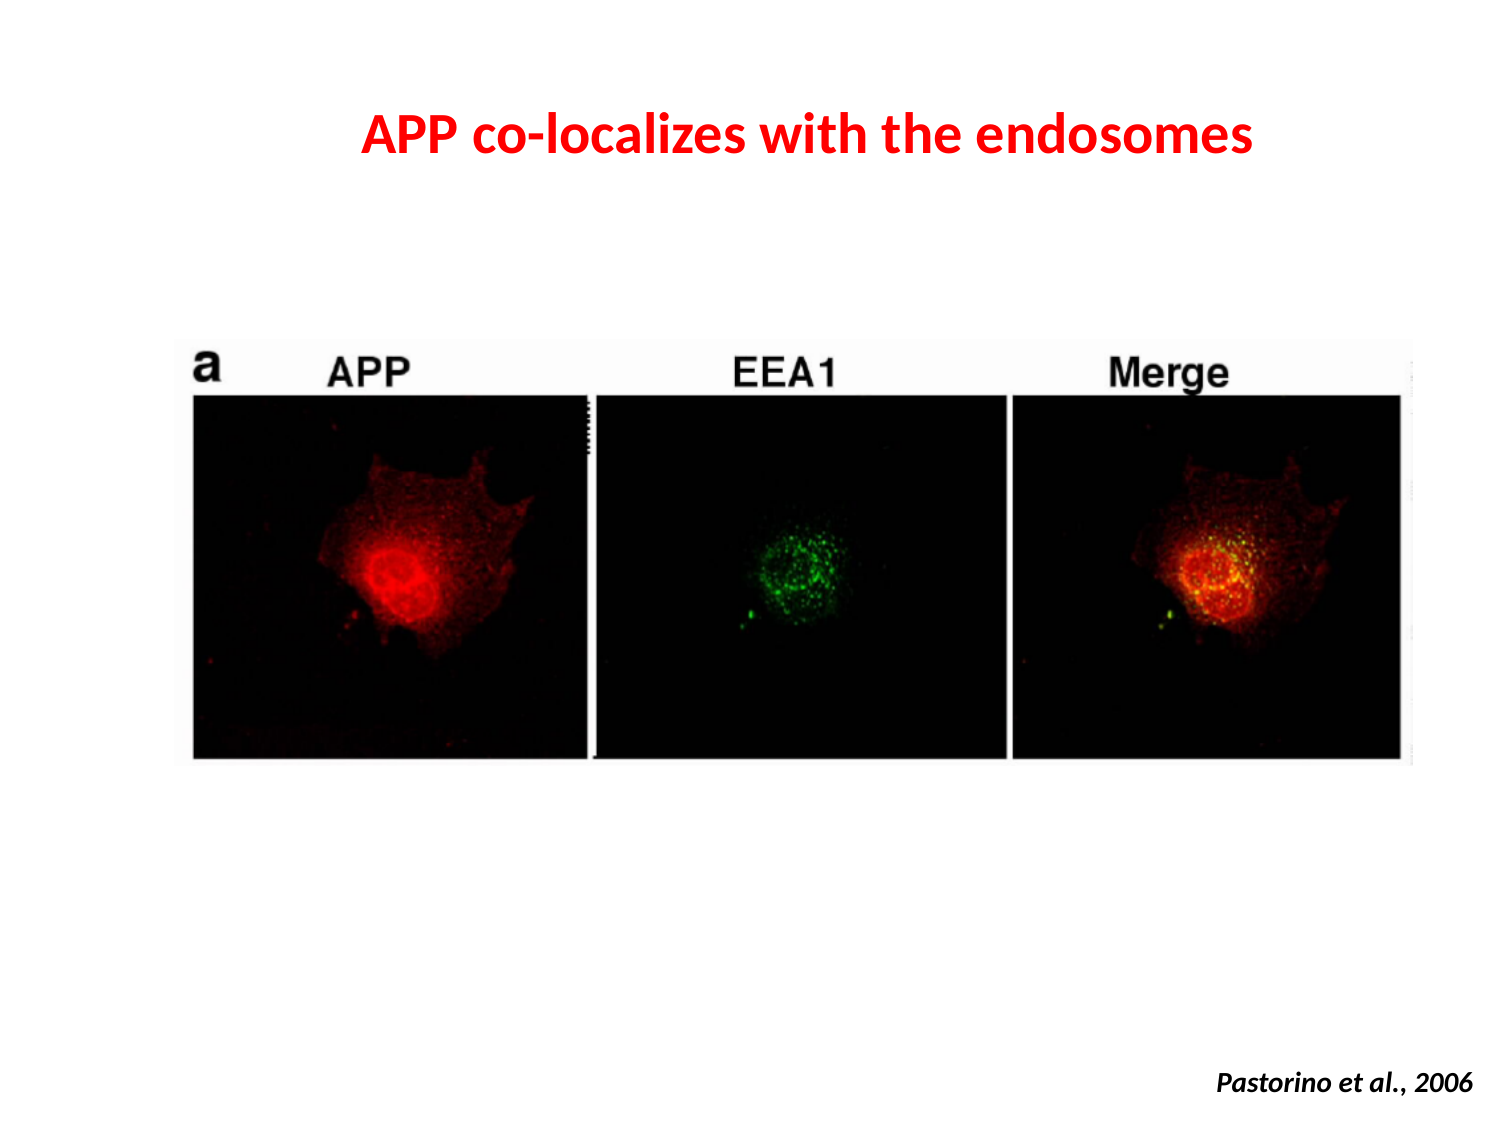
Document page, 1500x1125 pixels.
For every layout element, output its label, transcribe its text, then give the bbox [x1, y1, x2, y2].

picture [174, 337, 1413, 766]
text_box Pastorino et al., 2006 [1201, 1056, 1488, 1106]
text_box APP co-localizes with the endosomes [346, 87, 1269, 173]
